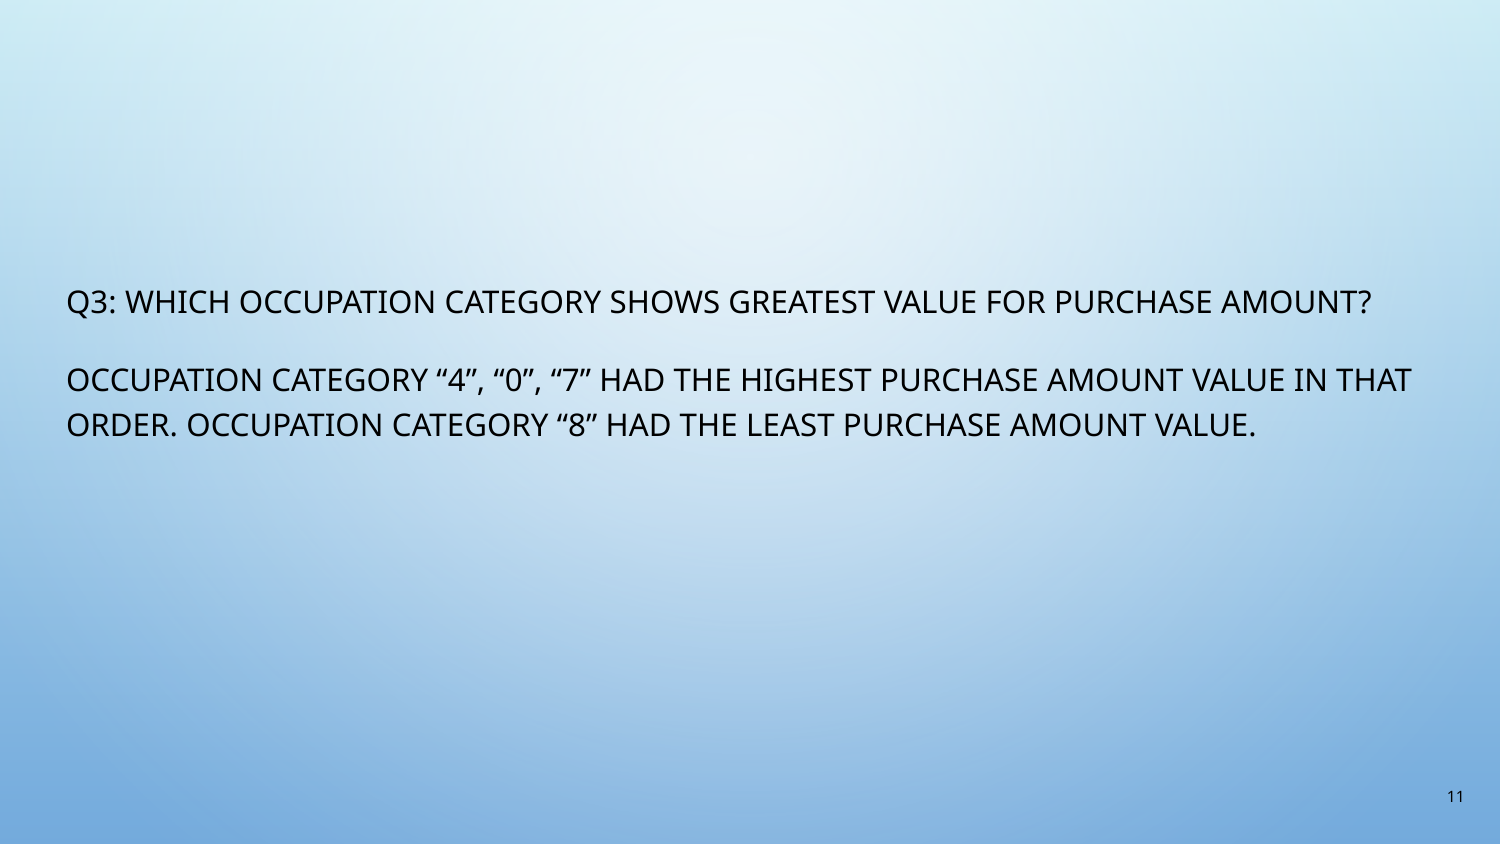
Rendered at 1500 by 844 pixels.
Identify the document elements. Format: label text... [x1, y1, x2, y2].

slide_number 11 [1389, 764, 1480, 830]
list Q3: Which occupation category shows greatest value for purchase amount? Occupation category “4”, “0”, “7” had the highest purchase amount value in that order. Occupation category “8” had the least purchase amount value. [51, 189, 1449, 750]
